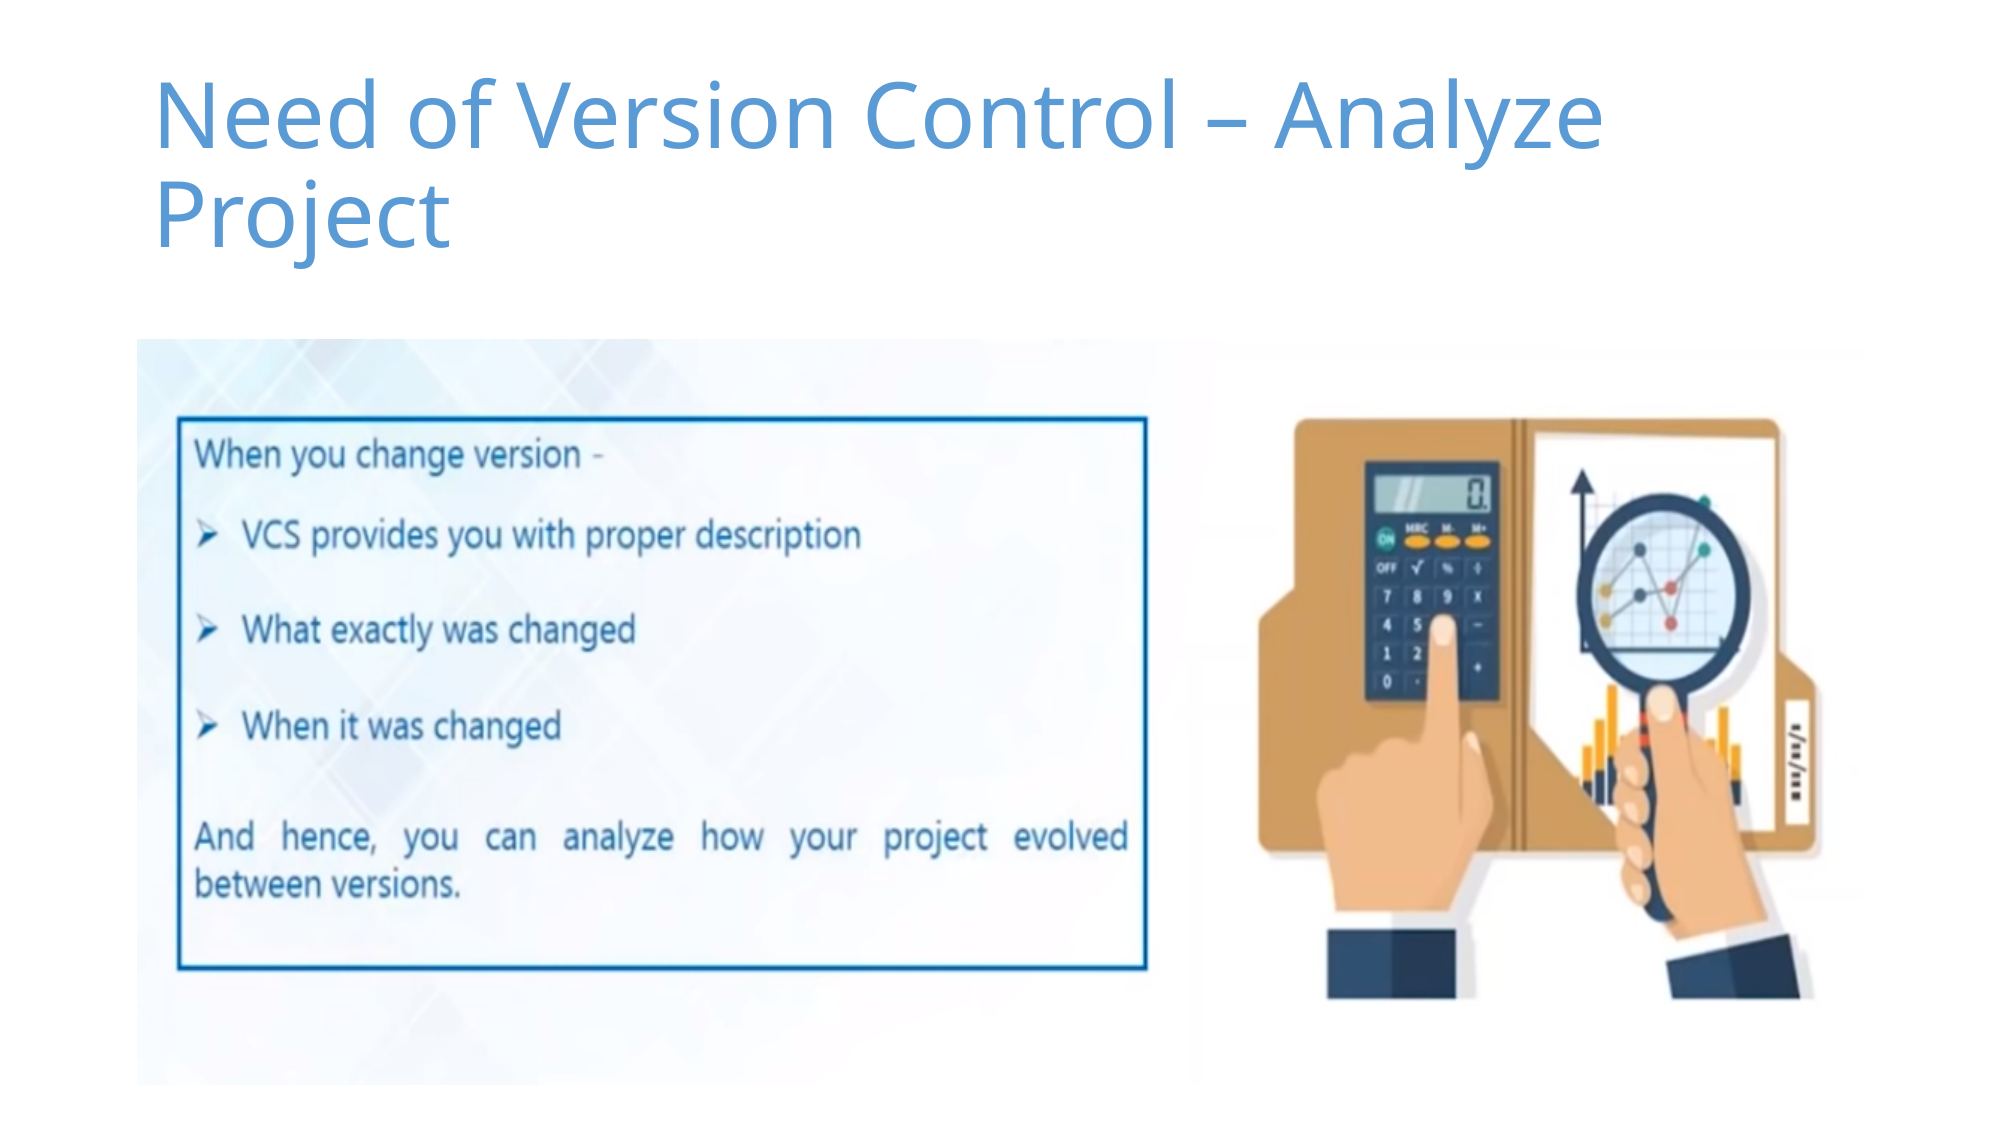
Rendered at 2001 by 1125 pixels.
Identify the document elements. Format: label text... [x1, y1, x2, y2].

title Need of Version Control – Analyze Project [137, 59, 1863, 278]
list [137, 339, 1863, 1085]
